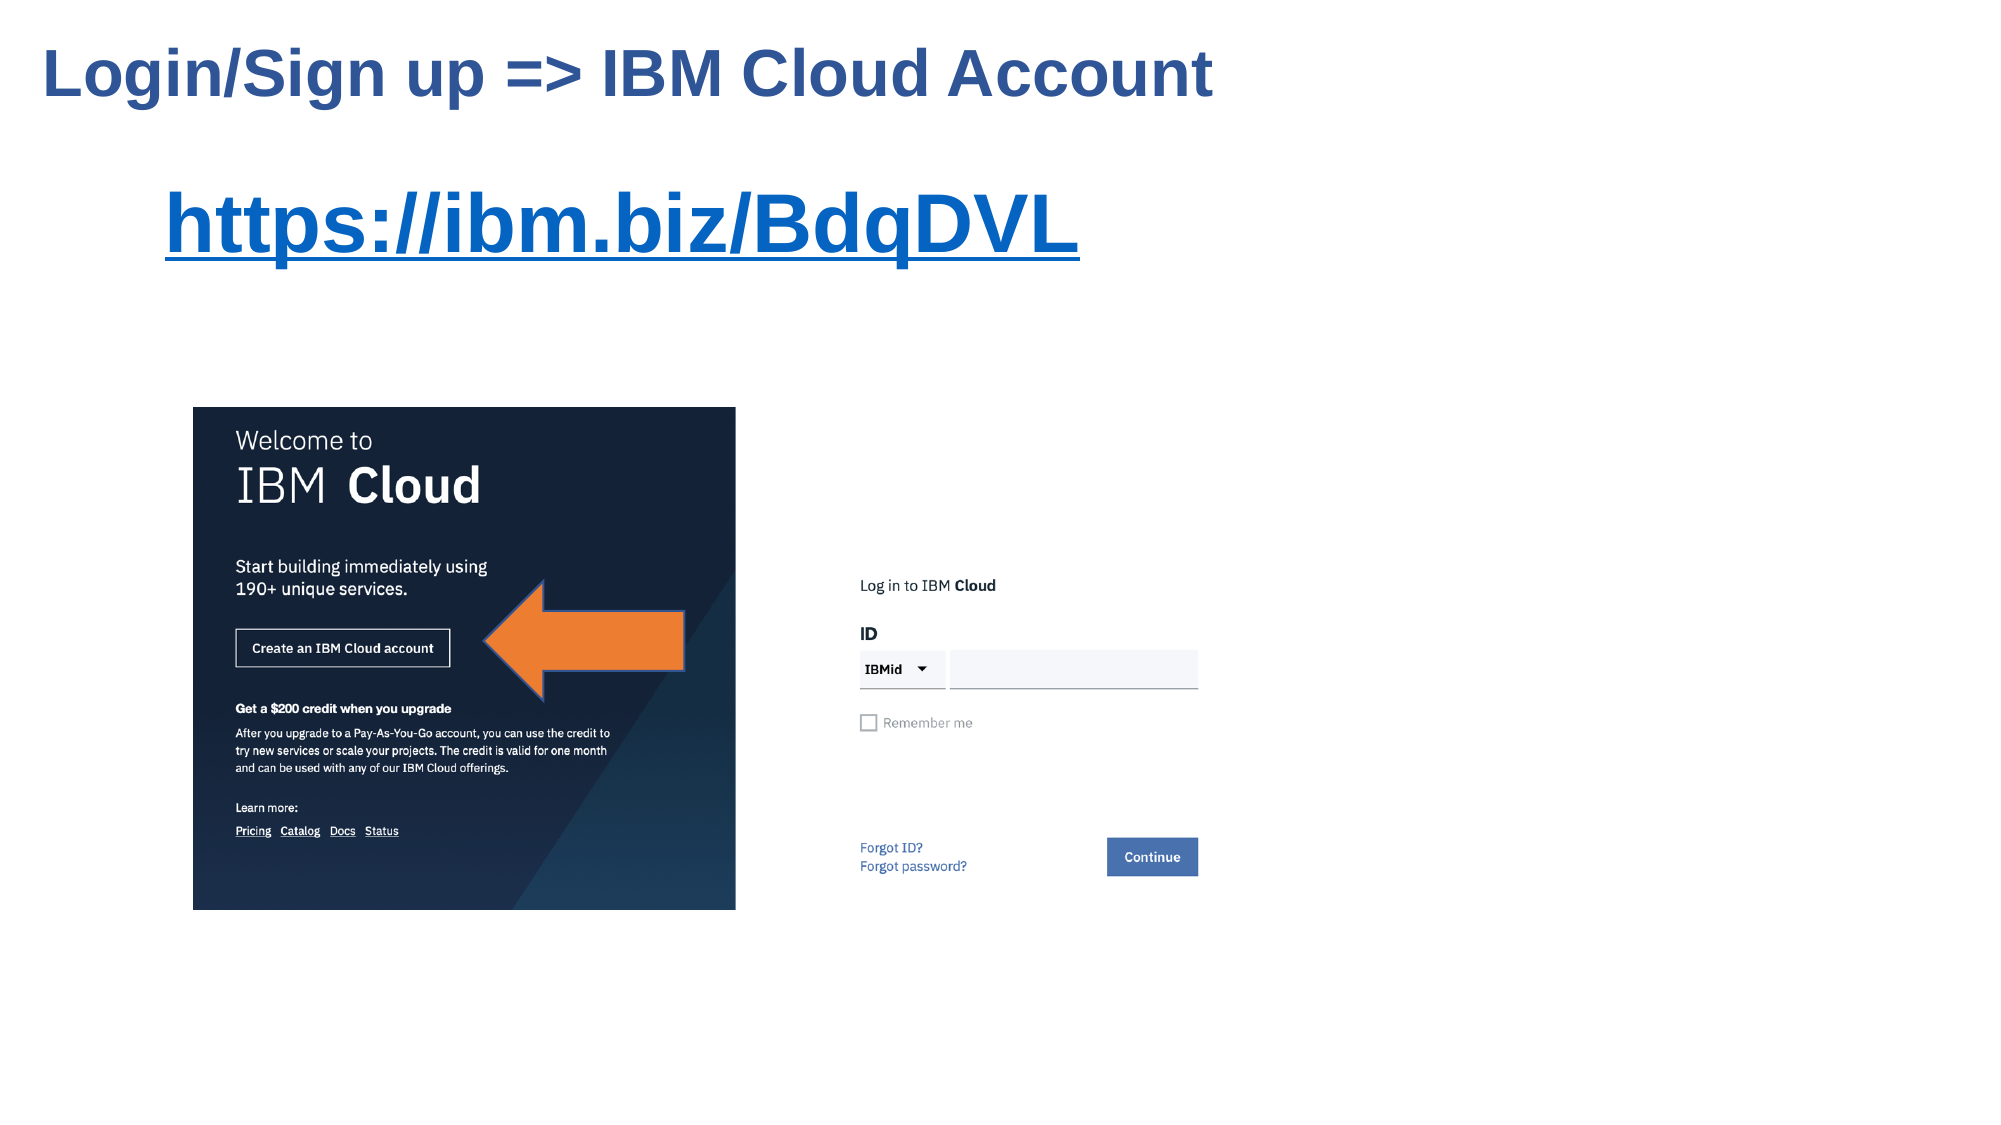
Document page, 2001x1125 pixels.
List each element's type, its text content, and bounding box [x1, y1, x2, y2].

text_box https://ibm.biz/BdqDVL [149, 161, 1179, 277]
picture [193, 407, 1259, 910]
list [27, 277, 1974, 927]
list Login/Sign up => IBM Cloud Account [27, 31, 1727, 253]
